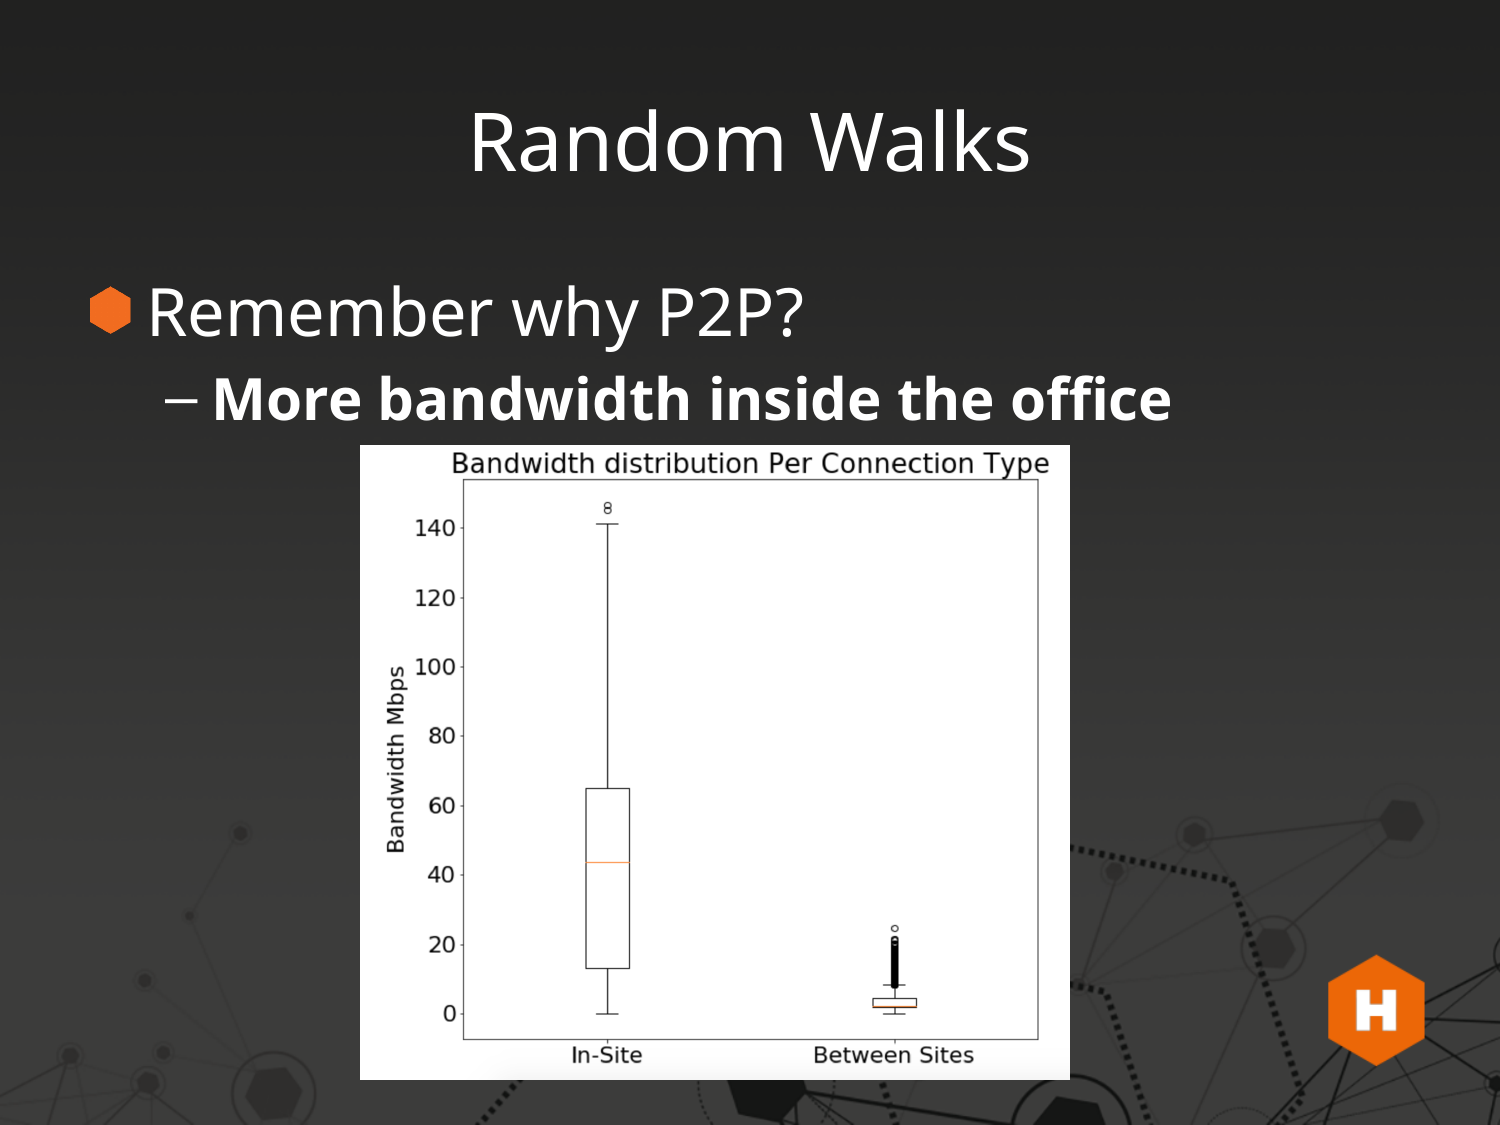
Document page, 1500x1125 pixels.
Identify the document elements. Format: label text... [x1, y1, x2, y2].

picture [0, 0, 1500, 1125]
list Remember why P2P? More bandwidth inside the office [75, 262, 1425, 1005]
title Random Walks [75, 45, 1425, 233]
